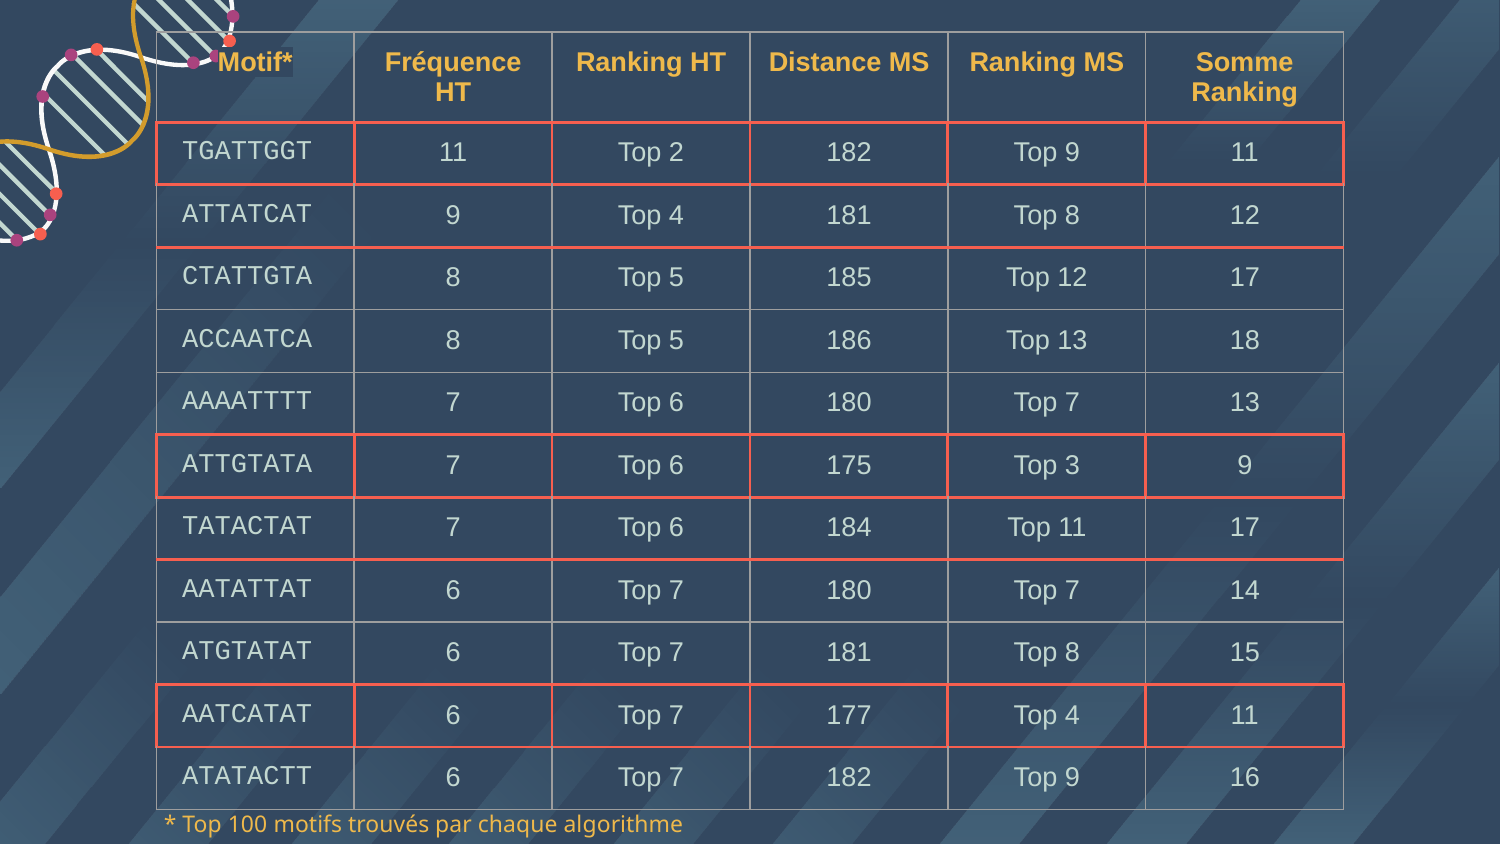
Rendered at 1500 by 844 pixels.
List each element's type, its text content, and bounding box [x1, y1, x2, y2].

table_cell 186 [751, 310, 947, 372]
table_cell 182 [751, 748, 947, 795]
table_cell 7 [355, 499, 551, 558]
table_cell Top 6 [553, 436, 749, 496]
table_cell 182 [751, 124, 946, 183]
table_cell 18 [1146, 310, 1343, 372]
table_cell Top 7 [553, 561, 749, 621]
table_cell 11 [1147, 686, 1342, 746]
table_cell Top 7 [553, 748, 749, 795]
table_cell 9 [355, 186, 551, 246]
table_cell TGATTGGT [158, 124, 353, 183]
table_cell Top 7 [949, 373, 1145, 433]
table_cell Top 2 [553, 124, 749, 183]
table_header Somme Ranking [1146, 33, 1343, 121]
table_cell 180 [751, 373, 947, 433]
table_cell AATCATAT [158, 686, 353, 746]
table_cell 6 [356, 686, 551, 746]
table_cell Top 13 [949, 310, 1145, 372]
table_cell ACCAATCA [157, 310, 353, 372]
table_cell ATTATCAT [157, 186, 353, 246]
table_cell Top 3 [949, 436, 1144, 496]
table_cell 181 [751, 623, 947, 683]
table_cell AATATTAT [157, 561, 353, 621]
table_cell Top 8 [949, 623, 1145, 683]
table_cell Top 5 [553, 310, 749, 372]
table_cell Top 7 [553, 686, 749, 746]
table_cell 12 [1146, 186, 1343, 246]
table_cell Top 9 [949, 748, 1145, 795]
table_cell 181 [751, 186, 947, 246]
table_cell 8 [355, 310, 551, 372]
text_box * Top 100 motifs trouvés par chaque algorithme [148, 795, 1337, 844]
table_header Ranking HT [553, 33, 749, 121]
table_cell Top 11 [949, 499, 1145, 558]
table_cell 185 [751, 249, 947, 309]
table_cell Top 8 [949, 186, 1145, 246]
table_cell AAAATTTT [157, 373, 353, 433]
table_cell 6 [355, 623, 551, 683]
table_cell 16 [1146, 748, 1343, 809]
table_cell 177 [751, 686, 946, 746]
table_header Distance MS [751, 33, 947, 121]
table_cell Top 4 [553, 186, 749, 246]
table_cell 184 [751, 499, 947, 558]
table_cell 11 [356, 124, 551, 183]
table_cell 175 [751, 436, 946, 496]
table_cell Top 5 [553, 249, 749, 309]
table_cell 8 [355, 249, 551, 309]
table_cell 9 [1147, 436, 1342, 496]
table_cell Top 6 [553, 373, 749, 433]
table_cell Top 12 [949, 249, 1145, 309]
table_cell 180 [751, 561, 947, 621]
table_cell Top 7 [553, 623, 749, 683]
table_cell Top 6 [553, 499, 749, 558]
table_cell ATATACTT [157, 748, 353, 795]
table_cell 7 [355, 373, 551, 433]
table_cell Top 9 [949, 124, 1144, 183]
table_cell 7 [356, 436, 551, 496]
table_header Fréquence HT [355, 33, 551, 121]
table_cell ATGTATAT [157, 623, 353, 683]
table_cell 6 [355, 561, 551, 621]
table_cell 14 [1146, 561, 1343, 621]
table_header Motif* [157, 33, 353, 121]
table_cell ATTGTATA [158, 436, 353, 496]
table_cell Top 4 [949, 686, 1144, 746]
table_cell TATACTAT [157, 499, 353, 558]
table_cell 11 [1147, 124, 1342, 183]
table_cell 17 [1146, 499, 1343, 558]
table_cell Top 7 [949, 561, 1145, 621]
table_cell CTATTGTA [157, 249, 353, 309]
table_cell 13 [1146, 373, 1343, 433]
table_header Ranking MS [949, 33, 1145, 121]
table_cell 17 [1146, 249, 1343, 309]
table_cell 6 [355, 748, 551, 795]
table_cell 15 [1146, 623, 1343, 683]
